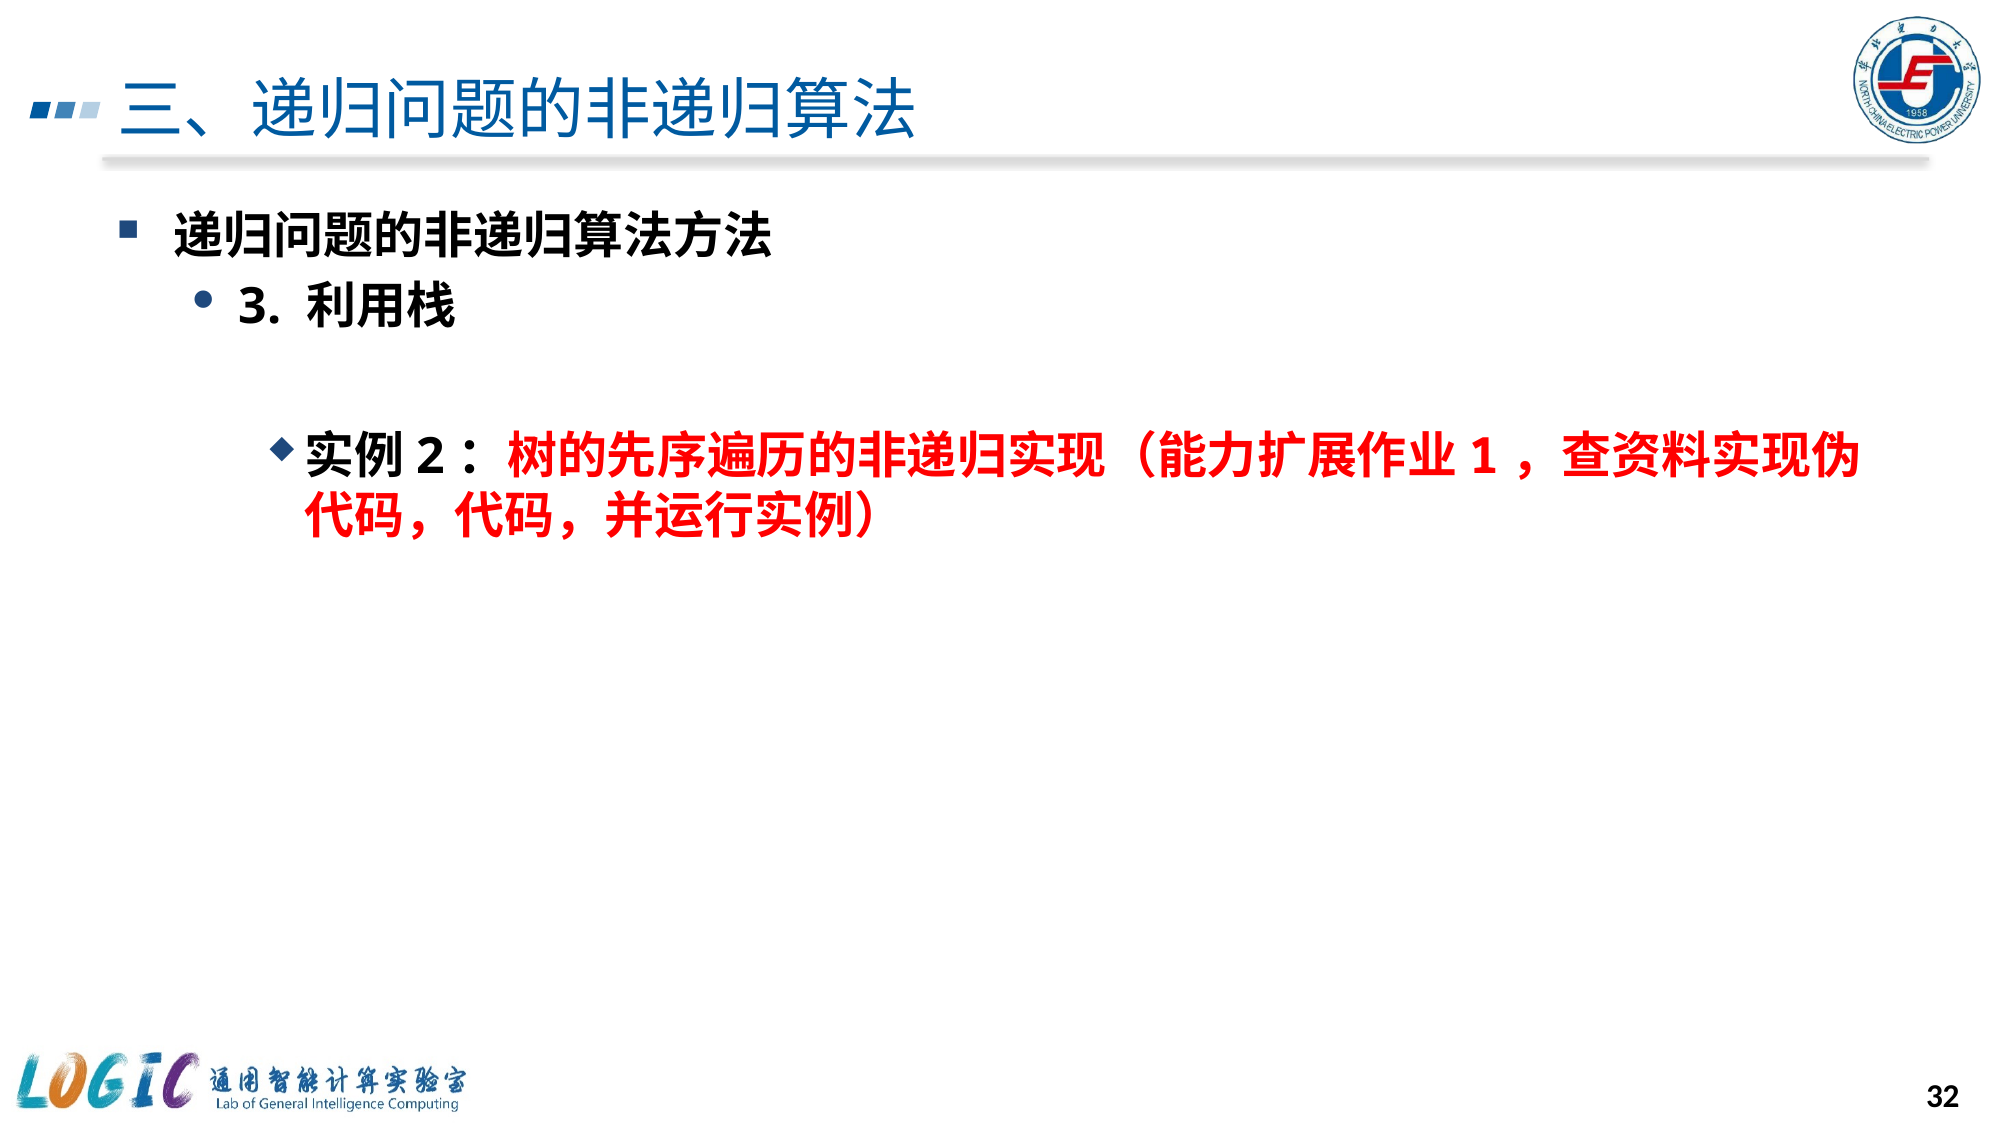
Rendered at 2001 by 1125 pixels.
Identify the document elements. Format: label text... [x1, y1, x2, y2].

picture [0, 1034, 479, 1123]
slide_number 32 [1866, 1063, 1975, 1124]
list 递归问题的非递归算法方法 3. 利用栈 实例2：树的先序遍历的非递归实现（能力扩展作业1，查资料实现伪代码，代码，并运行实例） [102, 196, 1922, 976]
picture [1835, 3, 2001, 161]
title 三、递归问题的非递归算法 [102, 66, 1756, 173]
